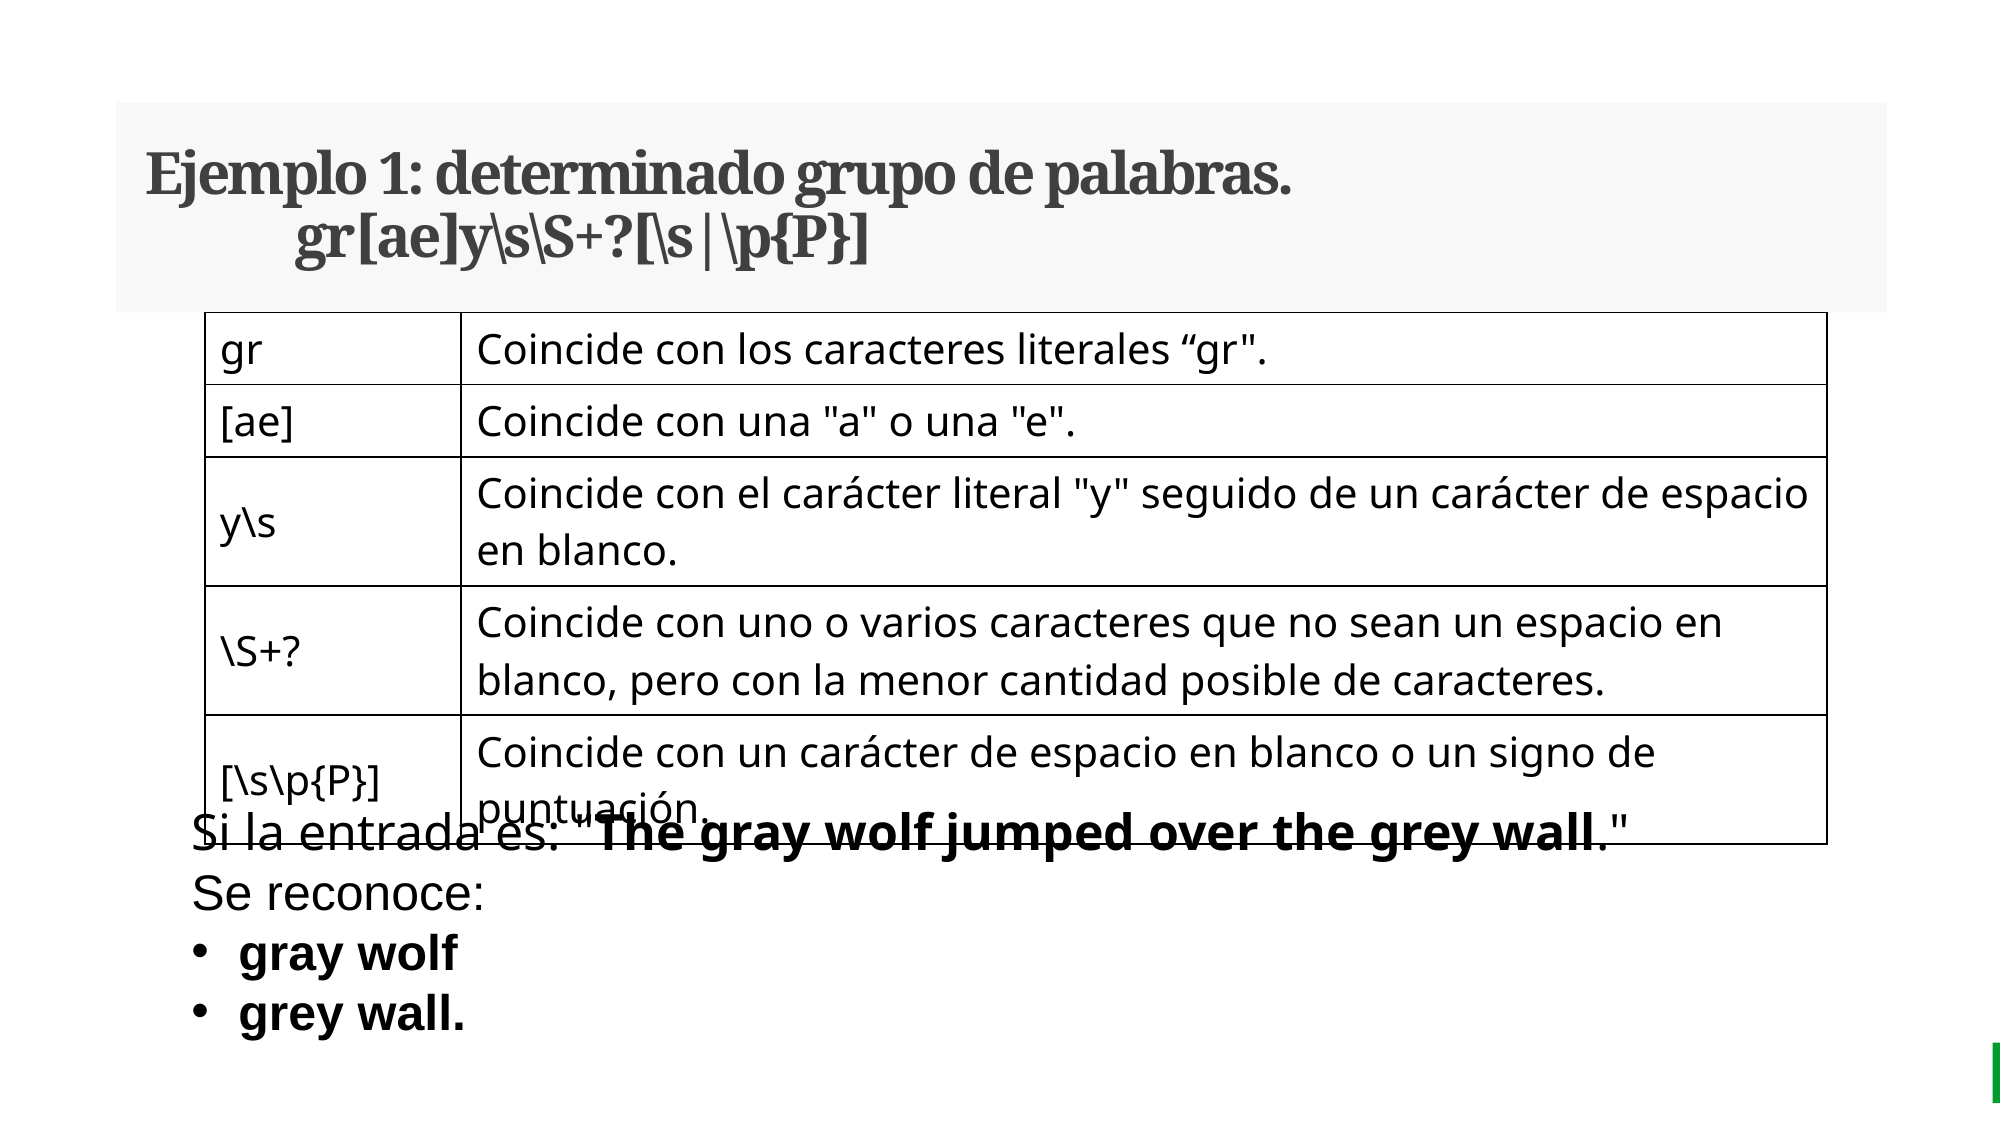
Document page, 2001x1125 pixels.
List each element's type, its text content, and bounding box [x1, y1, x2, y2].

table_header Coincide con los caracteres literales “gr". [462, 313, 1826, 384]
title Ejemplo 1: determinado grupo de palabras. gr[ae]y\s\S+?[\s|\p{P}] [116, 102, 1888, 313]
table_cell [ae] [206, 385, 460, 456]
table_cell Coincide con el carácter literal "y" seguido de un carácter de espacio en blanco. [462, 458, 1826, 585]
table_header gr [206, 313, 460, 384]
table_cell Coincide con uno o varios caracteres que no sean un espacio en blanco, pero con la menor cantidad posible de caracteres. [462, 587, 1826, 714]
table_cell Coincide con una "a" o una "e". [462, 385, 1826, 456]
text_box Si la entrada es: "The gray wolf jumped over the grey wall." Se reconoce: gray wolf grey wall. [176, 793, 1828, 1049]
table_cell \S+? [206, 587, 460, 714]
table_cell y\s [206, 458, 460, 585]
table_cell [\s\p{P}] [206, 716, 460, 793]
table_cell Coincide con un carácter de espacio en blanco o un signo de puntuación. [462, 716, 1826, 793]
